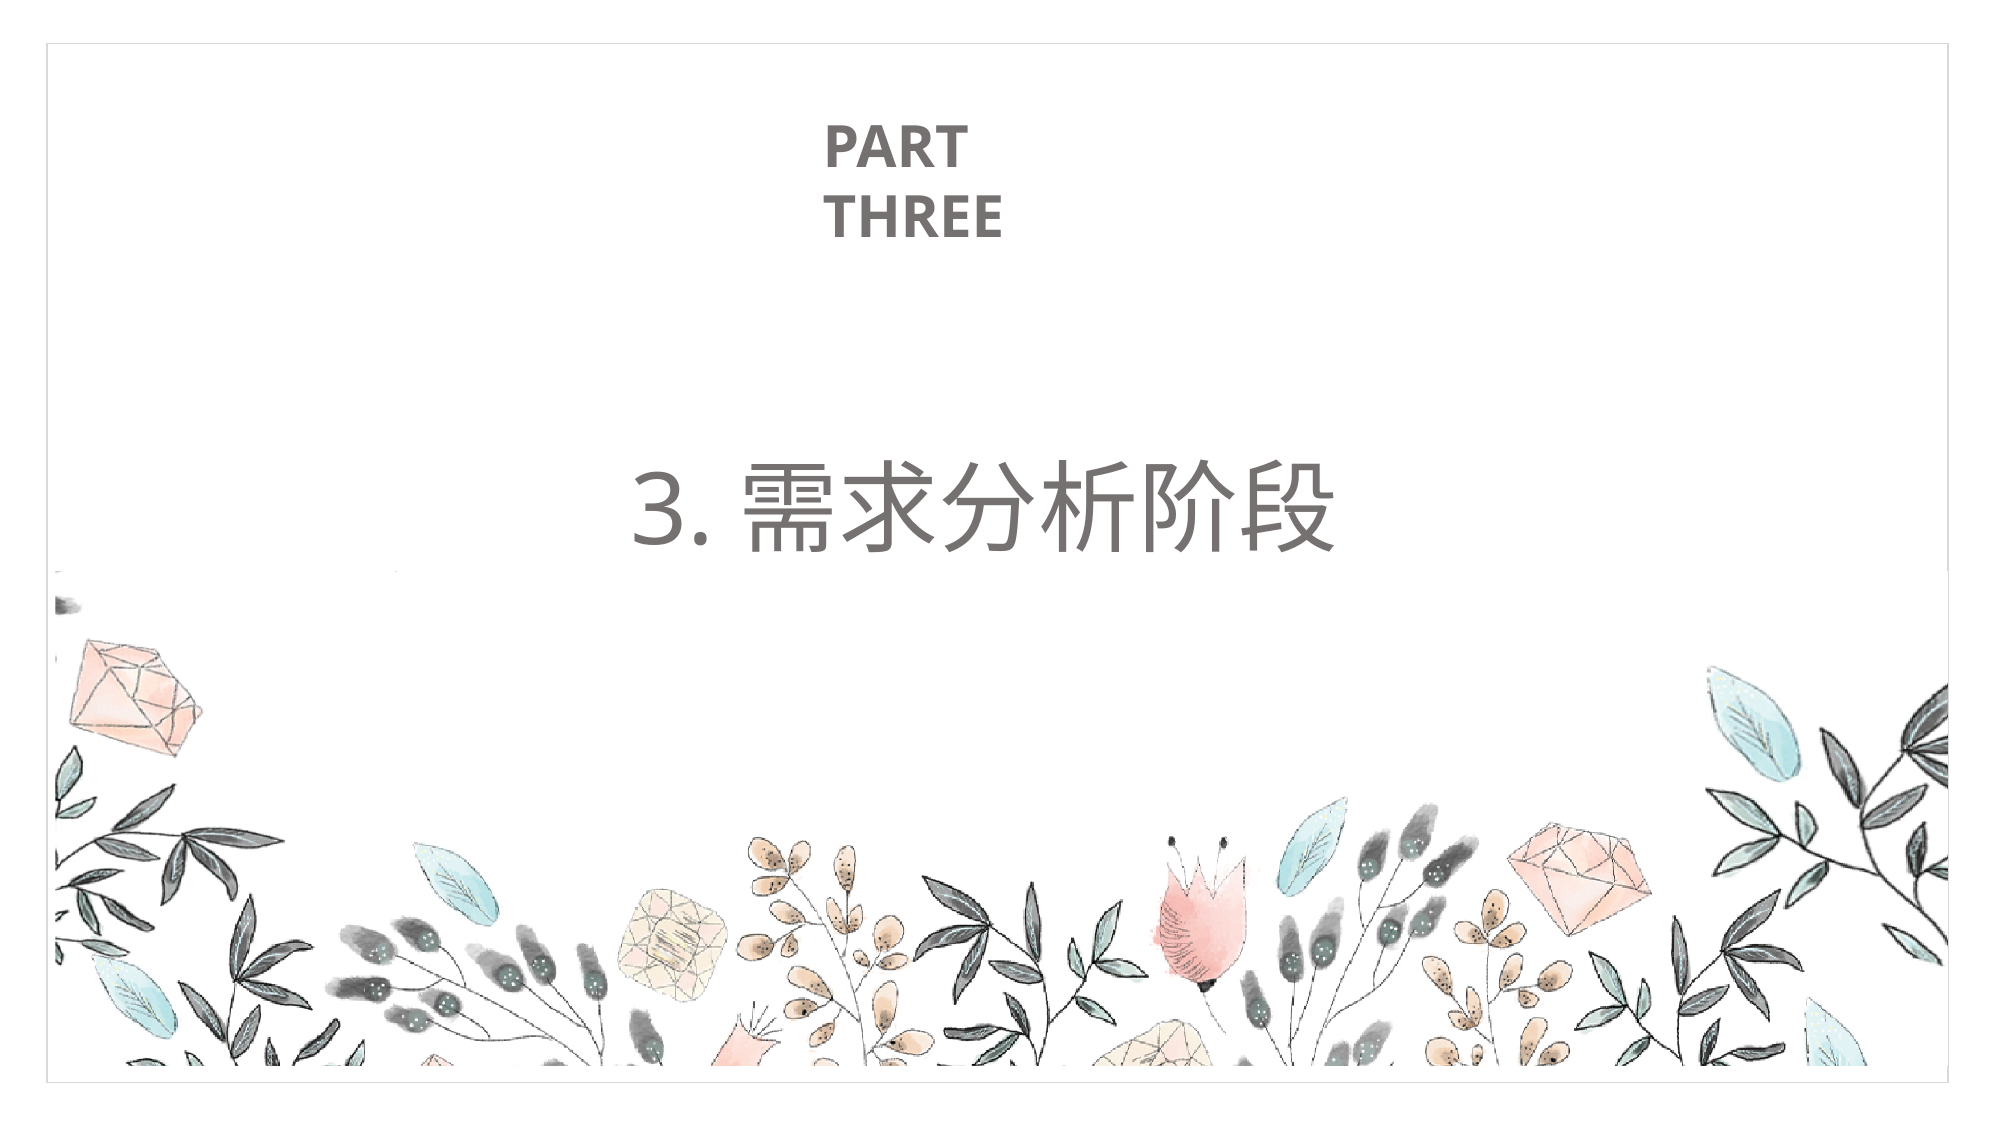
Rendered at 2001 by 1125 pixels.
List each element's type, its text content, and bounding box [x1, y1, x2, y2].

text_box PART THREE [807, 101, 1188, 257]
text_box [55, 571, 1948, 1066]
text_box [46, 42, 1949, 1084]
text_box 3.需求分析阶段 [616, 437, 1379, 571]
